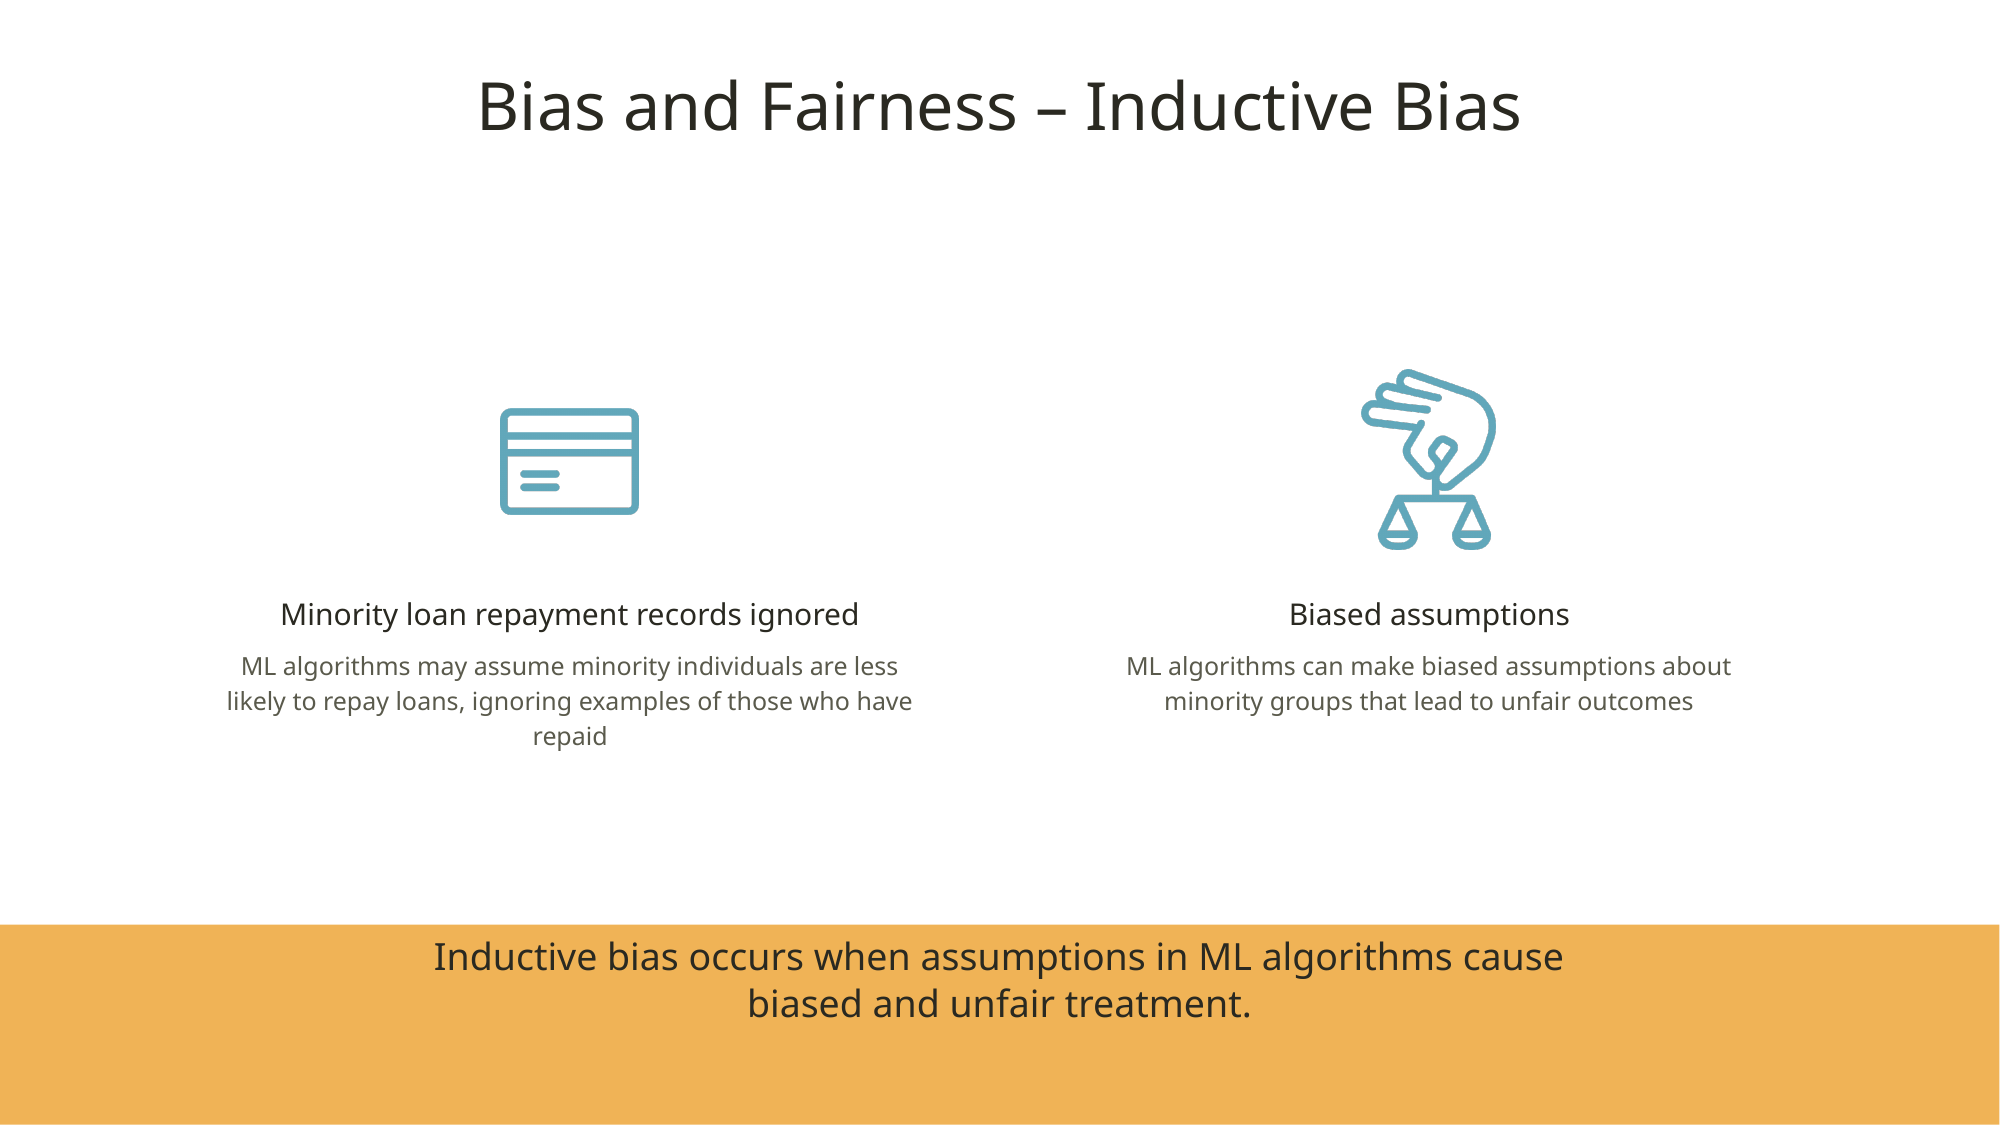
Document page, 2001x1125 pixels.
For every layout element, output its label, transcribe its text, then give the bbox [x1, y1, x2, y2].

text_box ML algorithms can make biased assumptions about minority groups that lead to unfair outcomes [1116, 645, 1743, 751]
text_box Bias and Fairness – Inductive Bias [0, 60, 2000, 144]
text_box Biased assumptions [1116, 593, 1743, 632]
text_box [0, 924, 2000, 1125]
text_box Minority loan repayment records ignored [226, 593, 914, 632]
picture [500, 407, 639, 515]
text_box ML algorithms may assume minority individuals are less likely to repay loans, ignoring examples of those who have repaid [226, 645, 914, 751]
picture [1361, 369, 1497, 550]
text_box Inductive bias occurs when assumptions in ML algorithms cause biased and unfair treatment. [390, 931, 1609, 1026]
